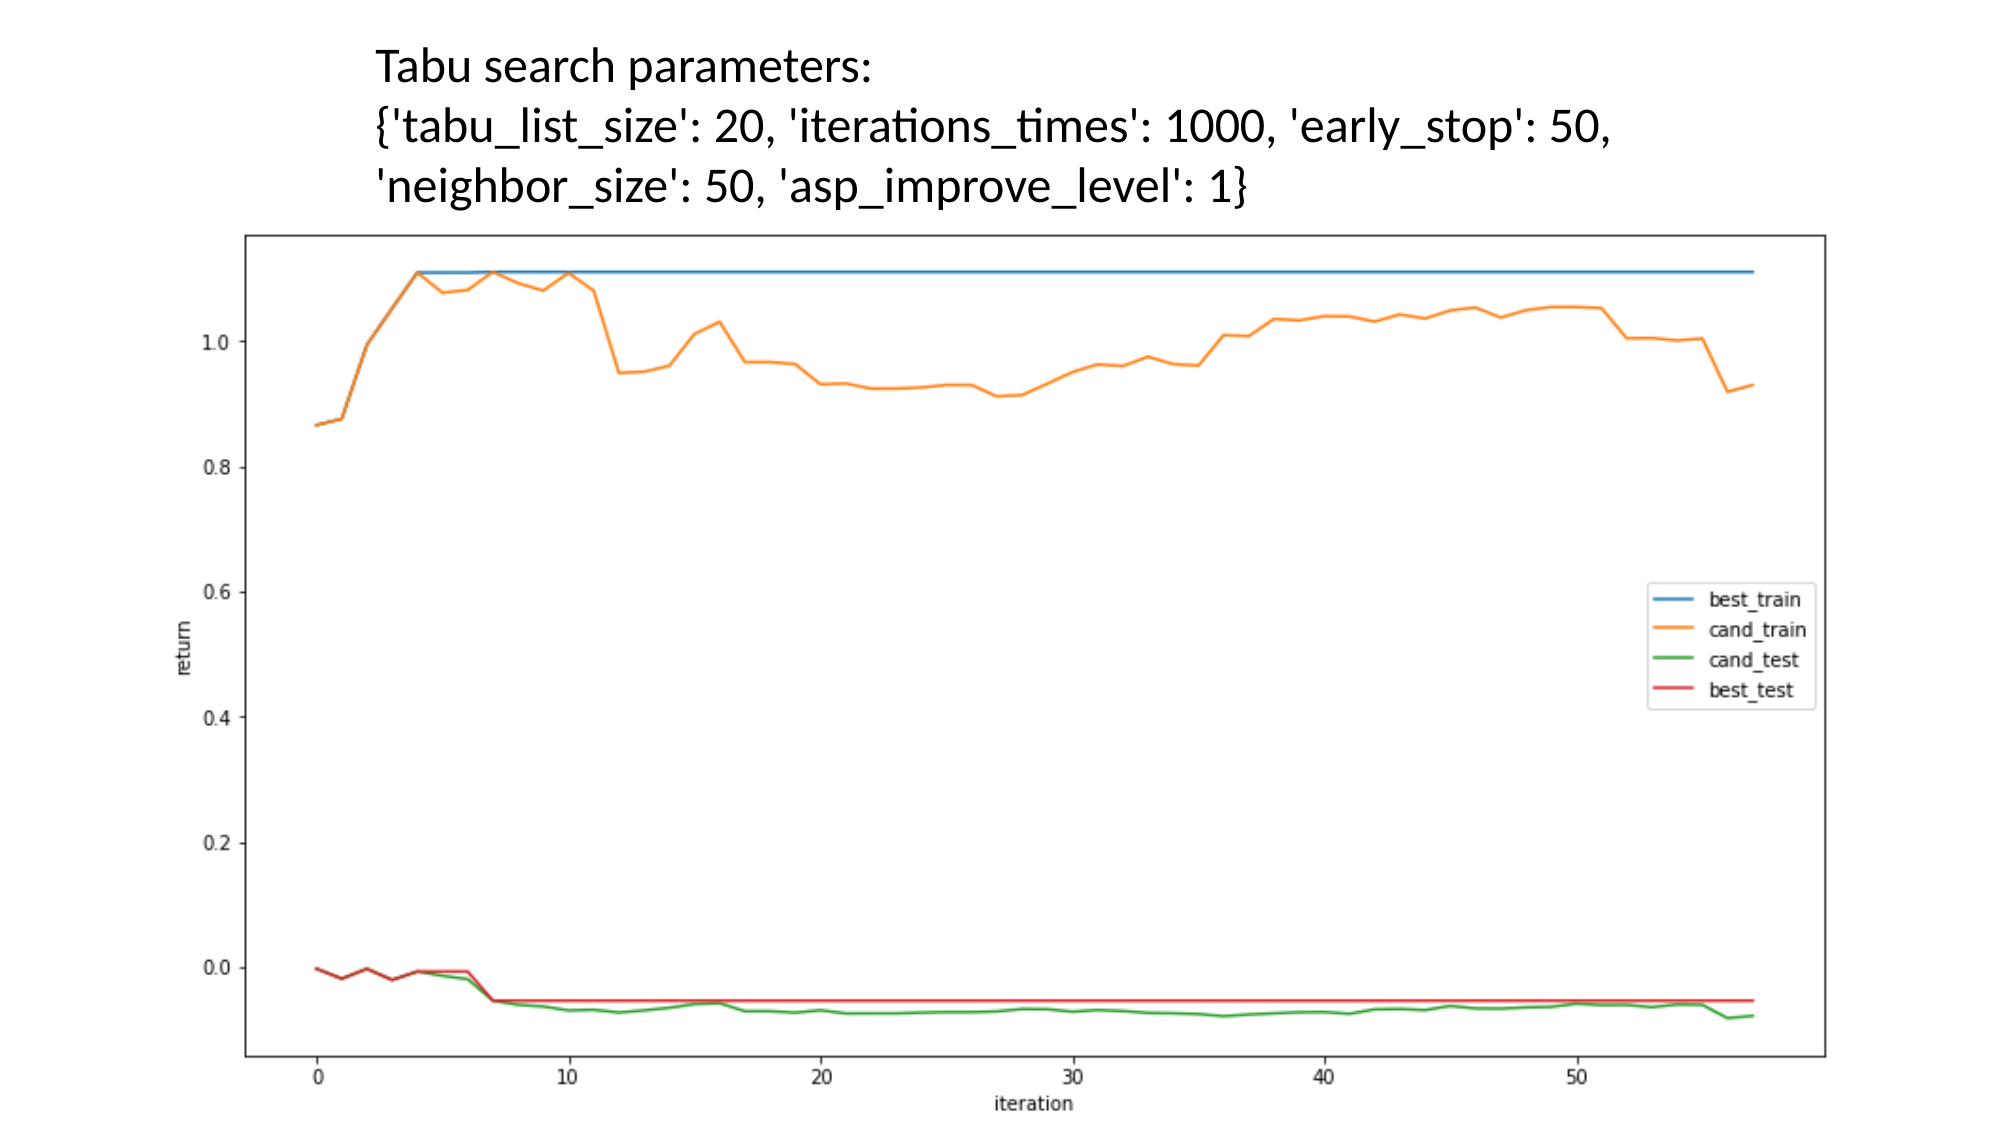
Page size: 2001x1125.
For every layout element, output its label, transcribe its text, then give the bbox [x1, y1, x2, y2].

picture [162, 222, 1838, 1125]
text_box Tabu search parameters: {'tabu_list_size': 20, 'iterations_times': 1000, 'early_stop': 50, 'neighbor_size': 50, 'asp_improve_level': 1} [360, 25, 1640, 220]
